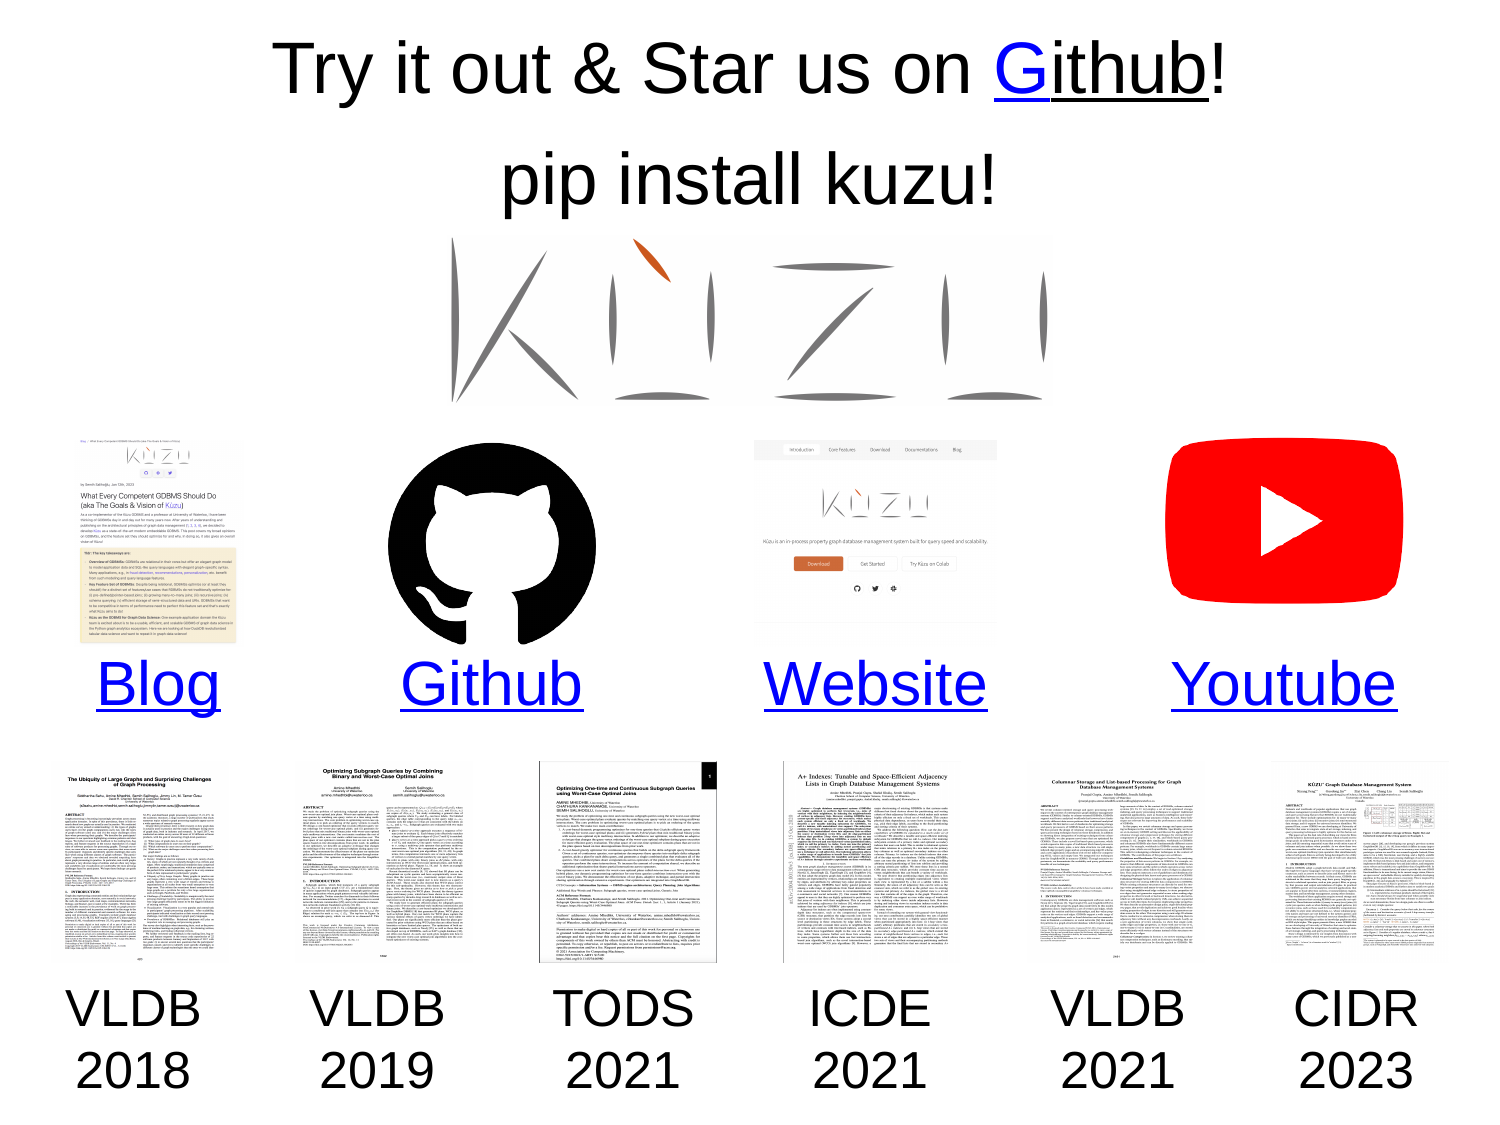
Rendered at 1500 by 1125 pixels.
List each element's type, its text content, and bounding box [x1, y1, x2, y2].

text_box Try it out & Star us on Github! [11, 13, 1489, 116]
text_box ICDE 2021 [772, 967, 969, 1107]
picture [51, 760, 229, 963]
text_box pip install kuzu! [11, 124, 1489, 227]
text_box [736, 440, 1015, 727]
picture [1271, 760, 1449, 963]
text_box VLDB 2018 [38, 967, 229, 1107]
text_box VLDB 2019 [280, 967, 475, 1107]
text_box VLDB 2021 [1020, 967, 1217, 1107]
picture [539, 760, 717, 963]
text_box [70, 440, 248, 727]
text_box CIDR 2023 [1268, 967, 1446, 1107]
text_box TODS 2021 [526, 967, 721, 1107]
picture [1027, 760, 1205, 963]
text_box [378, 440, 607, 727]
picture [783, 760, 961, 963]
picture [295, 760, 473, 963]
picture [447, 234, 1053, 406]
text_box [1145, 437, 1424, 727]
